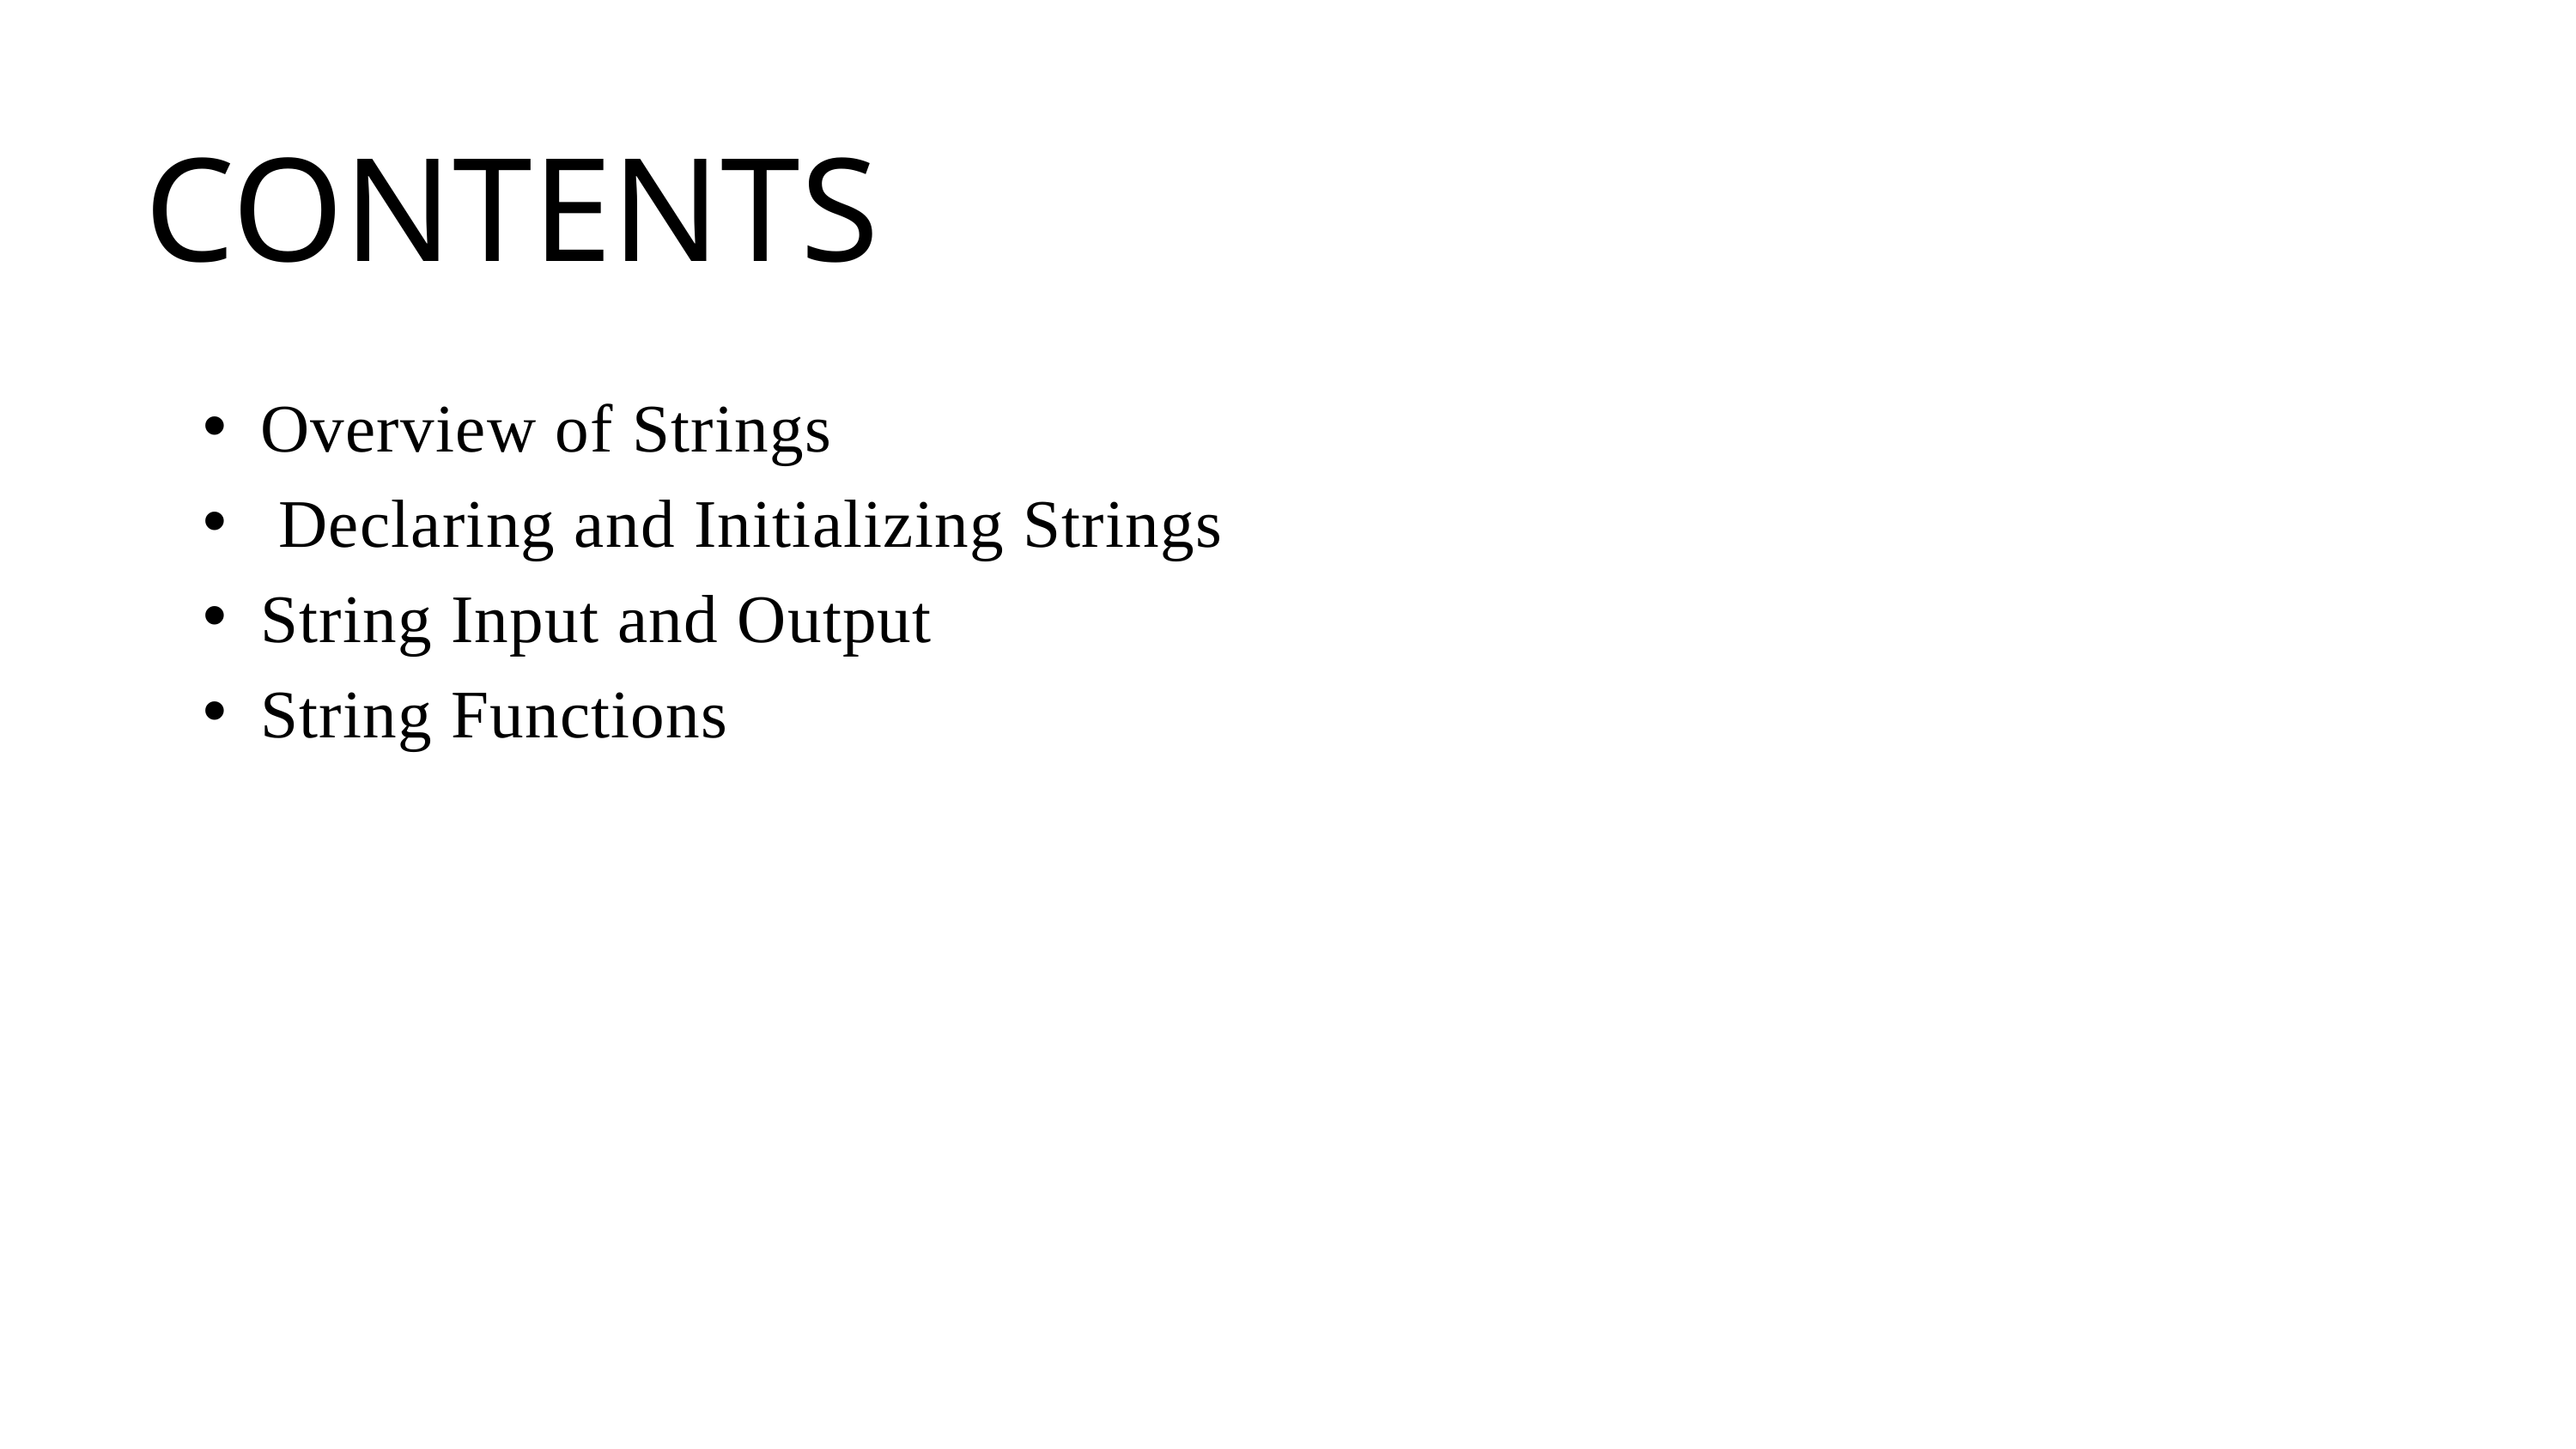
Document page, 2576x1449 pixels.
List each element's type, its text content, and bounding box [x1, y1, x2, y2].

text_box CONTENTS [144, 137, 2308, 290]
text_box Overview of Strings Declaring and Initializing Strings String Input and Output String Functions [144, 370, 2069, 846]
